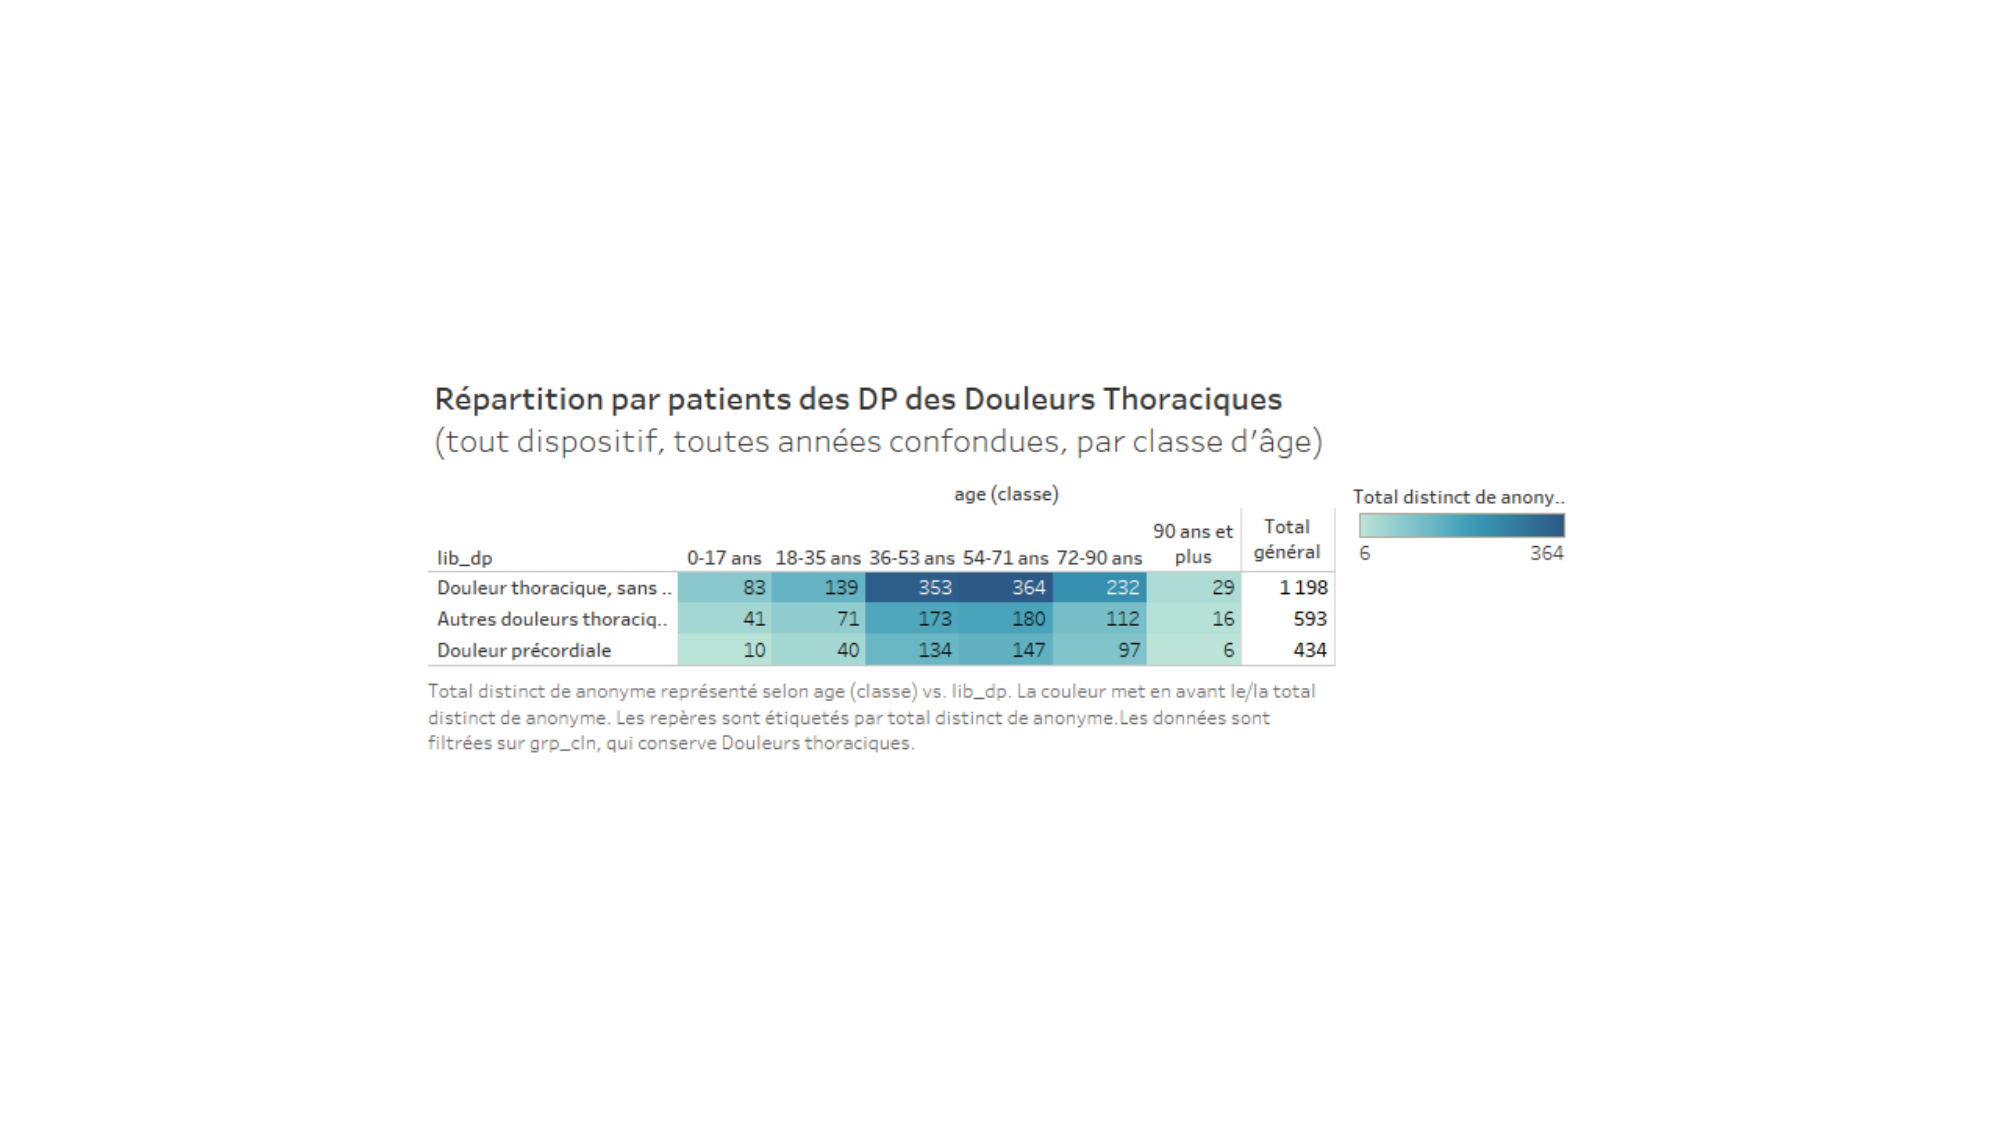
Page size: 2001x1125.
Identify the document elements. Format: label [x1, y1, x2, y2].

picture [428, 366, 1572, 759]
